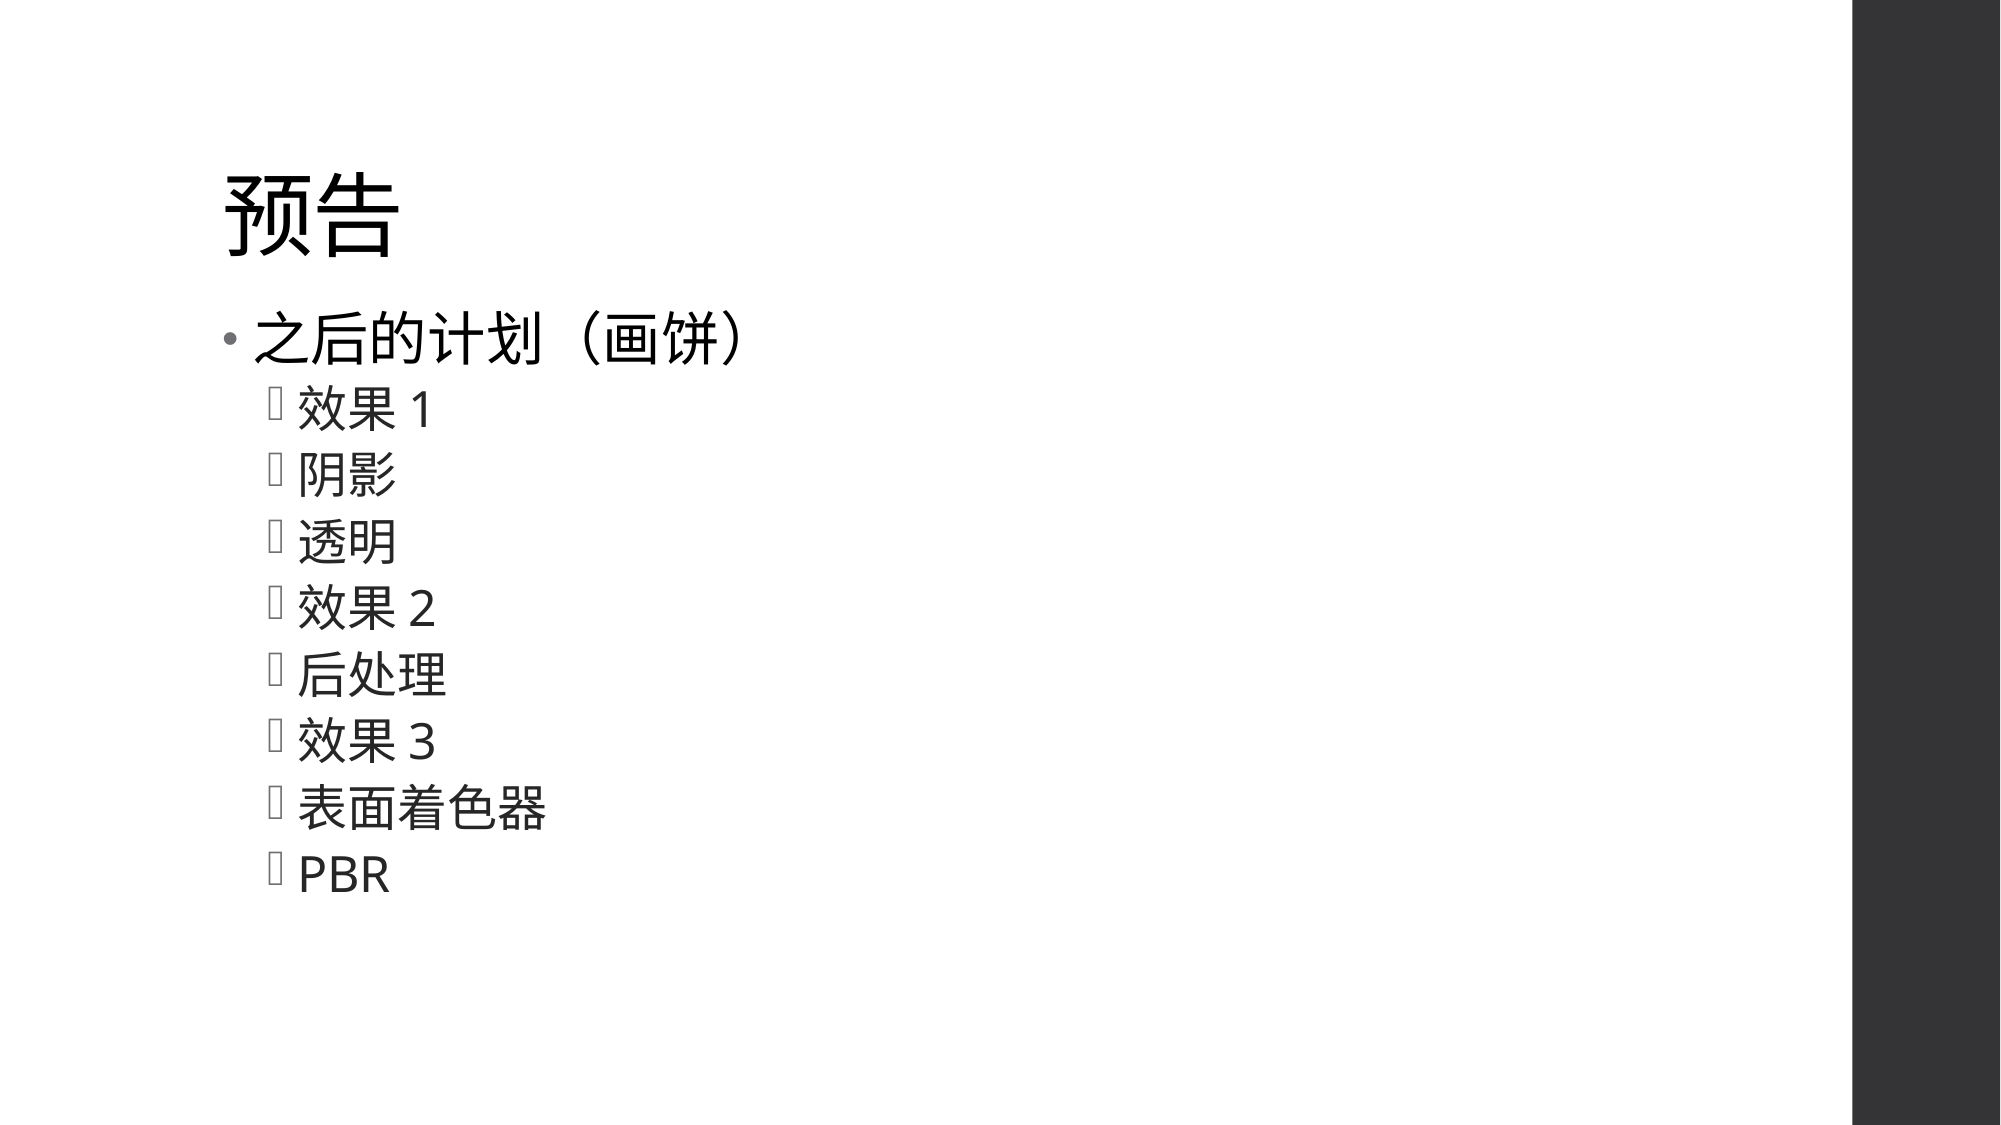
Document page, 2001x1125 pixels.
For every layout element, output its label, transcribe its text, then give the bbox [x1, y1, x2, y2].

list 之后的计划（画饼） 效果1 阴影 透明 效果2 后处理 效果3 表面着色器 PBR [206, 299, 1617, 1014]
title 预告 [206, 60, 1797, 278]
